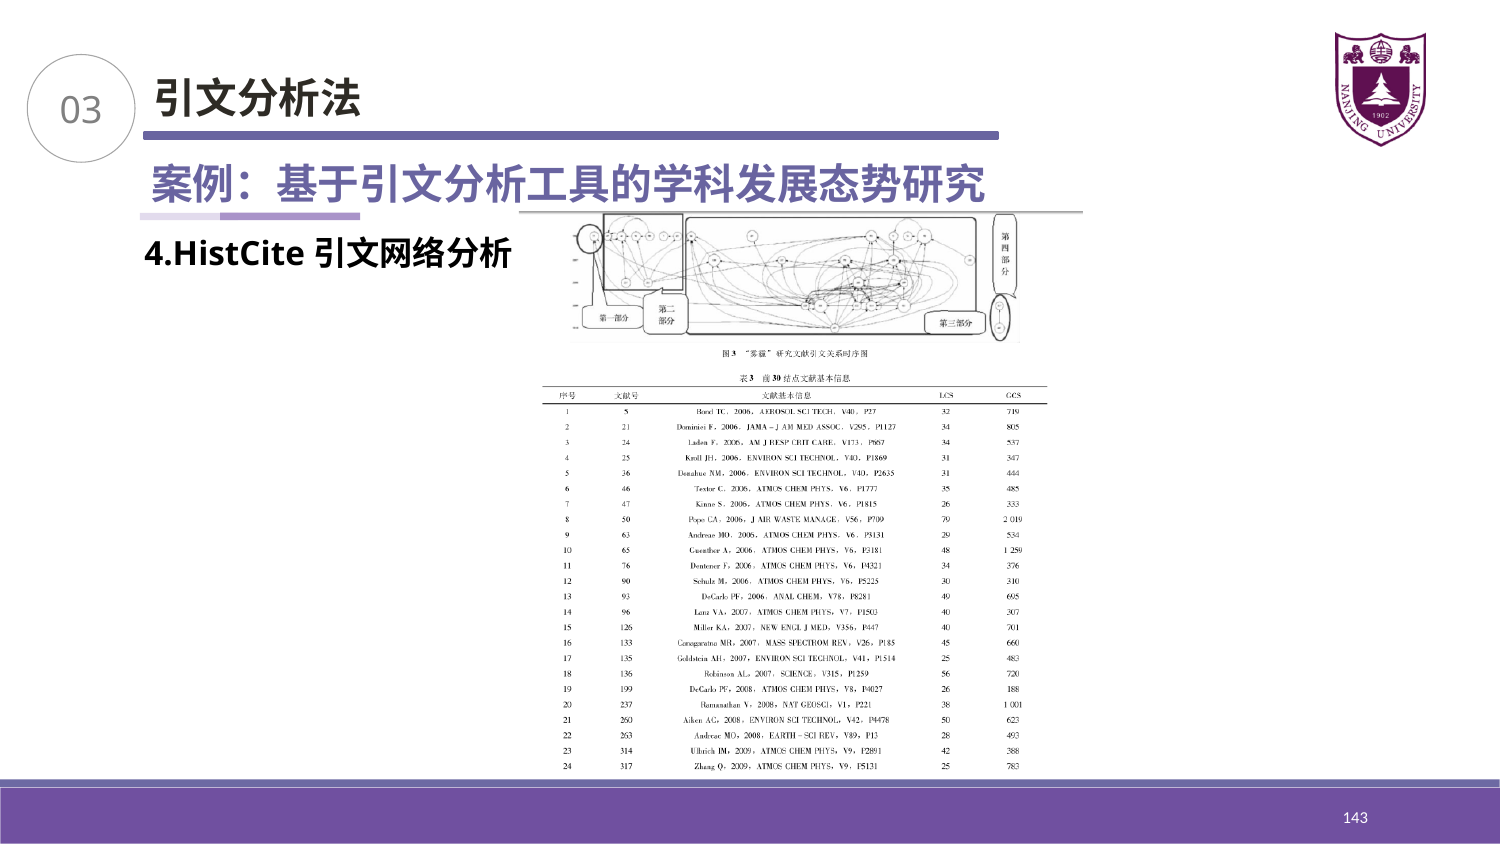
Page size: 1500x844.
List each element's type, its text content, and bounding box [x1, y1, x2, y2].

text_box 03 [25, 53, 137, 164]
text_box [139, 211, 239, 222]
text_box 案例：基于引文分析工具的学科发展态势研究 [136, 150, 1001, 215]
text_box [219, 211, 361, 221]
picture [1334, 31, 1427, 147]
text_box 4.HistCite引文网络分析 [129, 225, 515, 280]
picture [518, 211, 1084, 774]
text_box 引文分析法 [142, 66, 374, 128]
slide_number 143 [1218, 794, 1380, 840]
text_box [143, 131, 999, 140]
